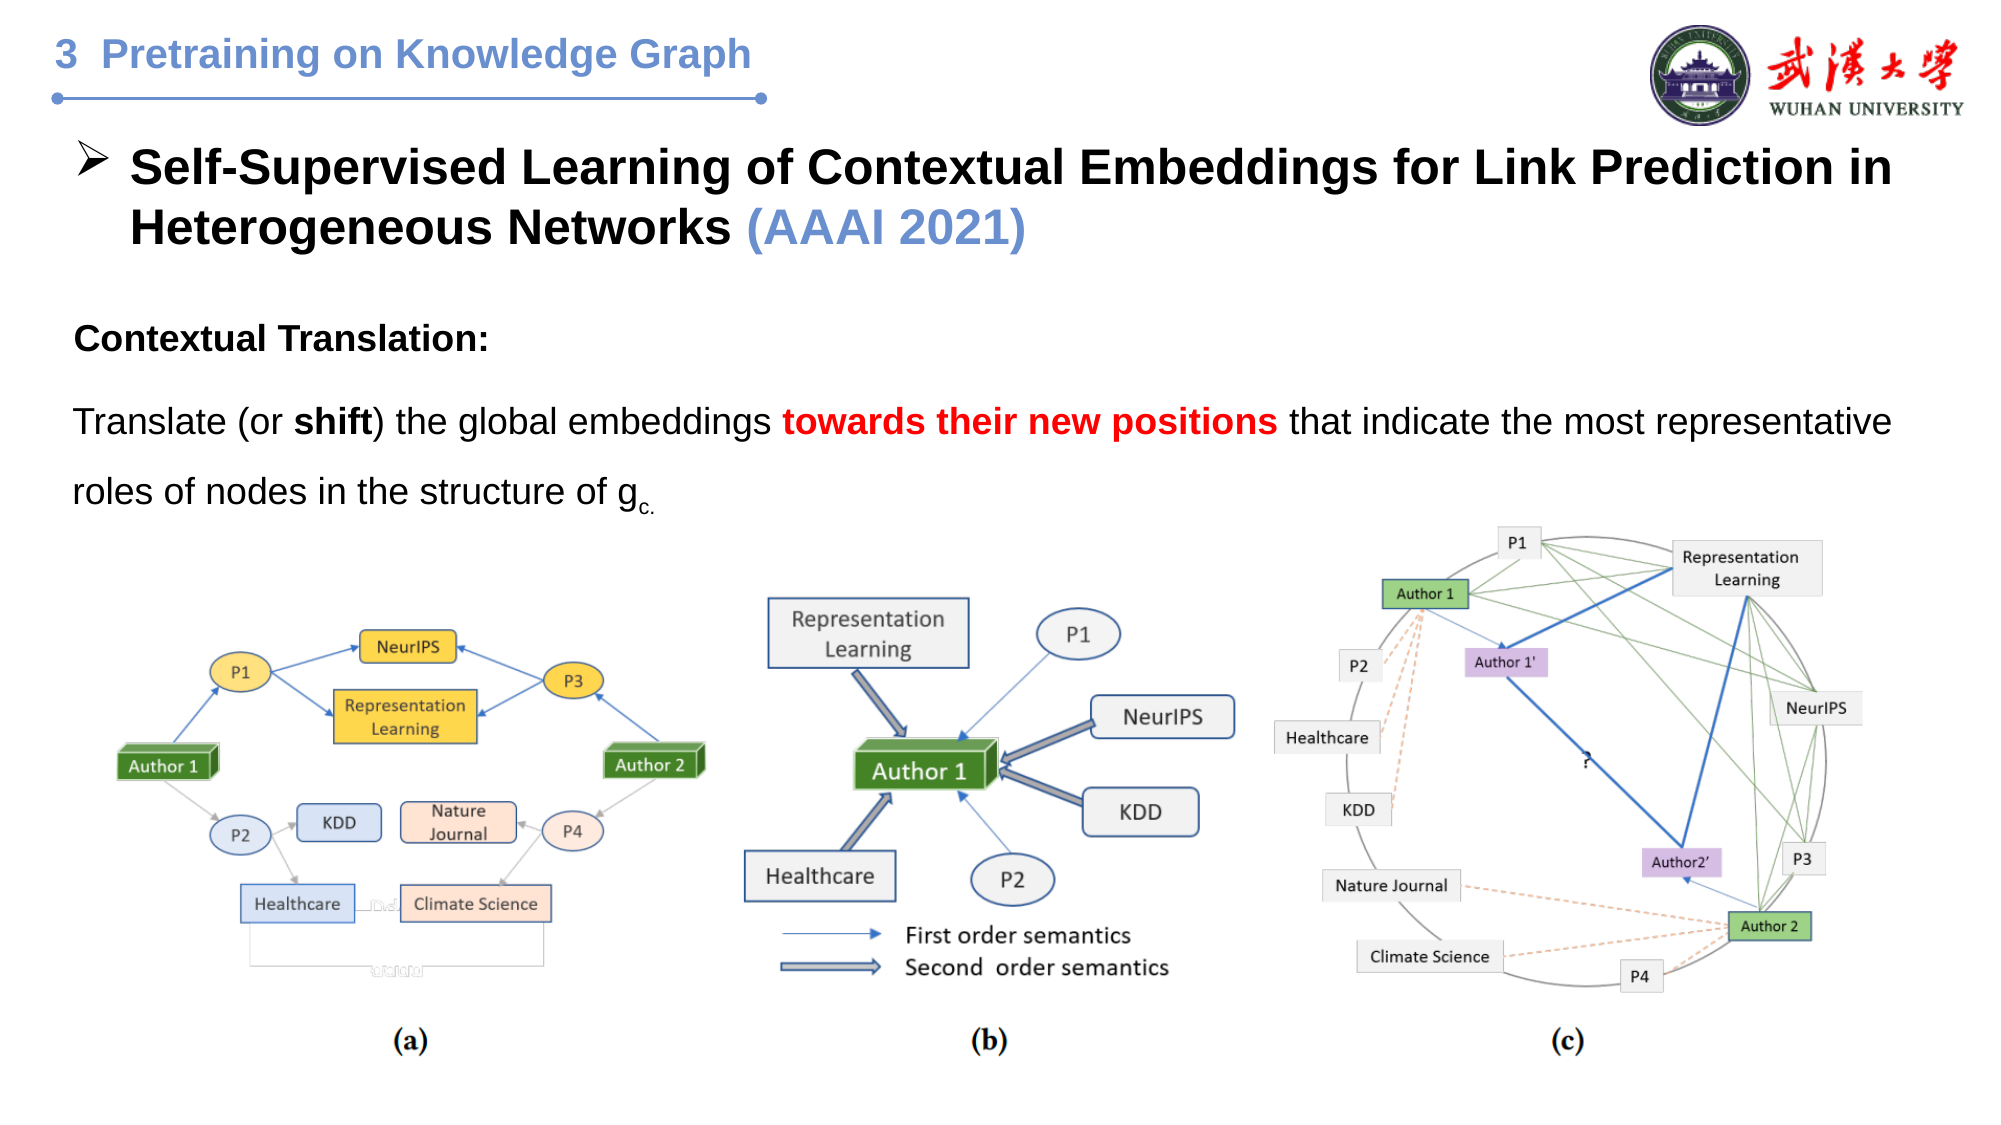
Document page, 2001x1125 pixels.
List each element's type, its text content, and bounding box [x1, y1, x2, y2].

text_box ﻿Contextual Translation: [58, 306, 956, 366]
picture [103, 518, 1870, 1061]
picture [1650, 25, 1965, 126]
text_box Translate (or shift) the global embeddings towards their new positions that indicate the most representative roles of nodes in the structure of gc. [57, 366, 1916, 526]
text_box Self-Supervised Learning of Contextual Embeddings for Link Prediction in Heterogeneous Networks (AAAI 2021) [58, 127, 1931, 262]
title 3 Pretraining on Knowledge Graph [39, 17, 775, 85]
